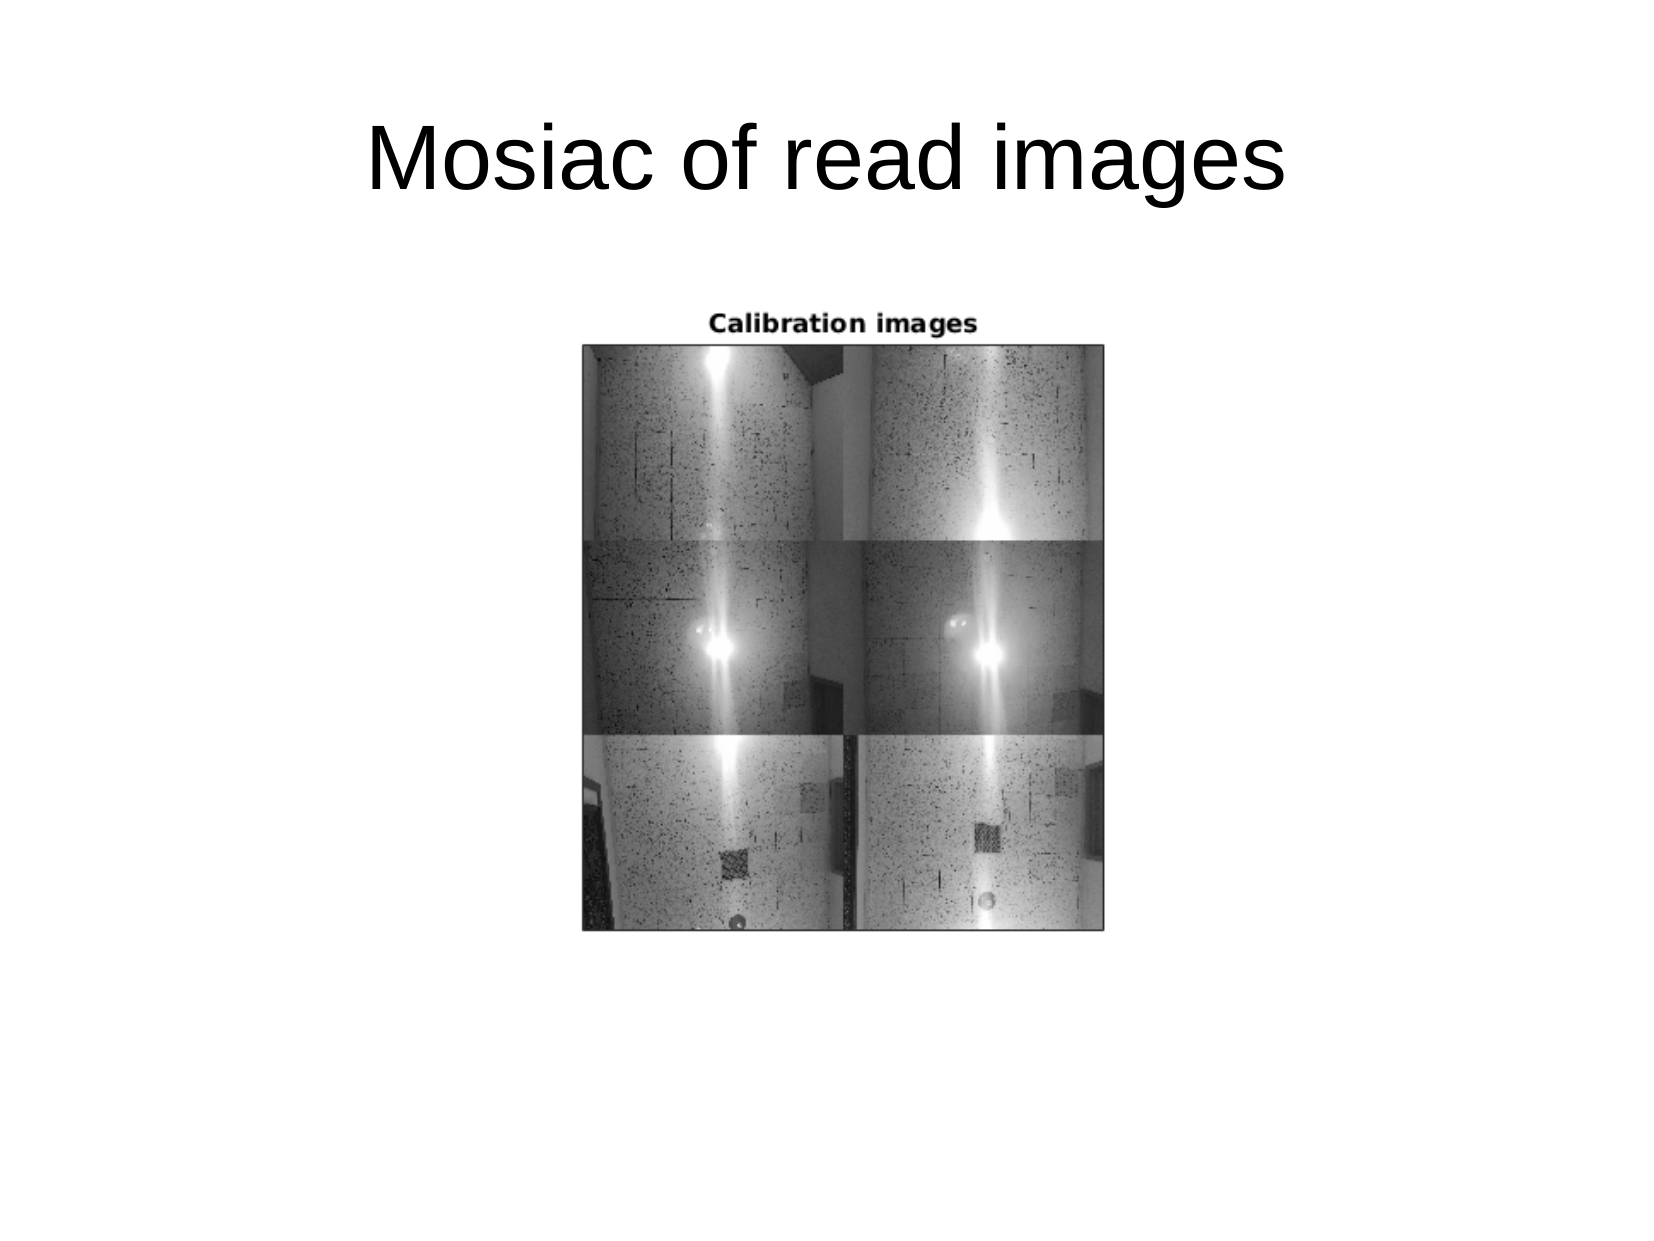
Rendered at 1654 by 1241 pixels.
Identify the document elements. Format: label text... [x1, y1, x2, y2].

text_box Mosiac of read images [82, 49, 1571, 257]
picture [340, 289, 1313, 1010]
